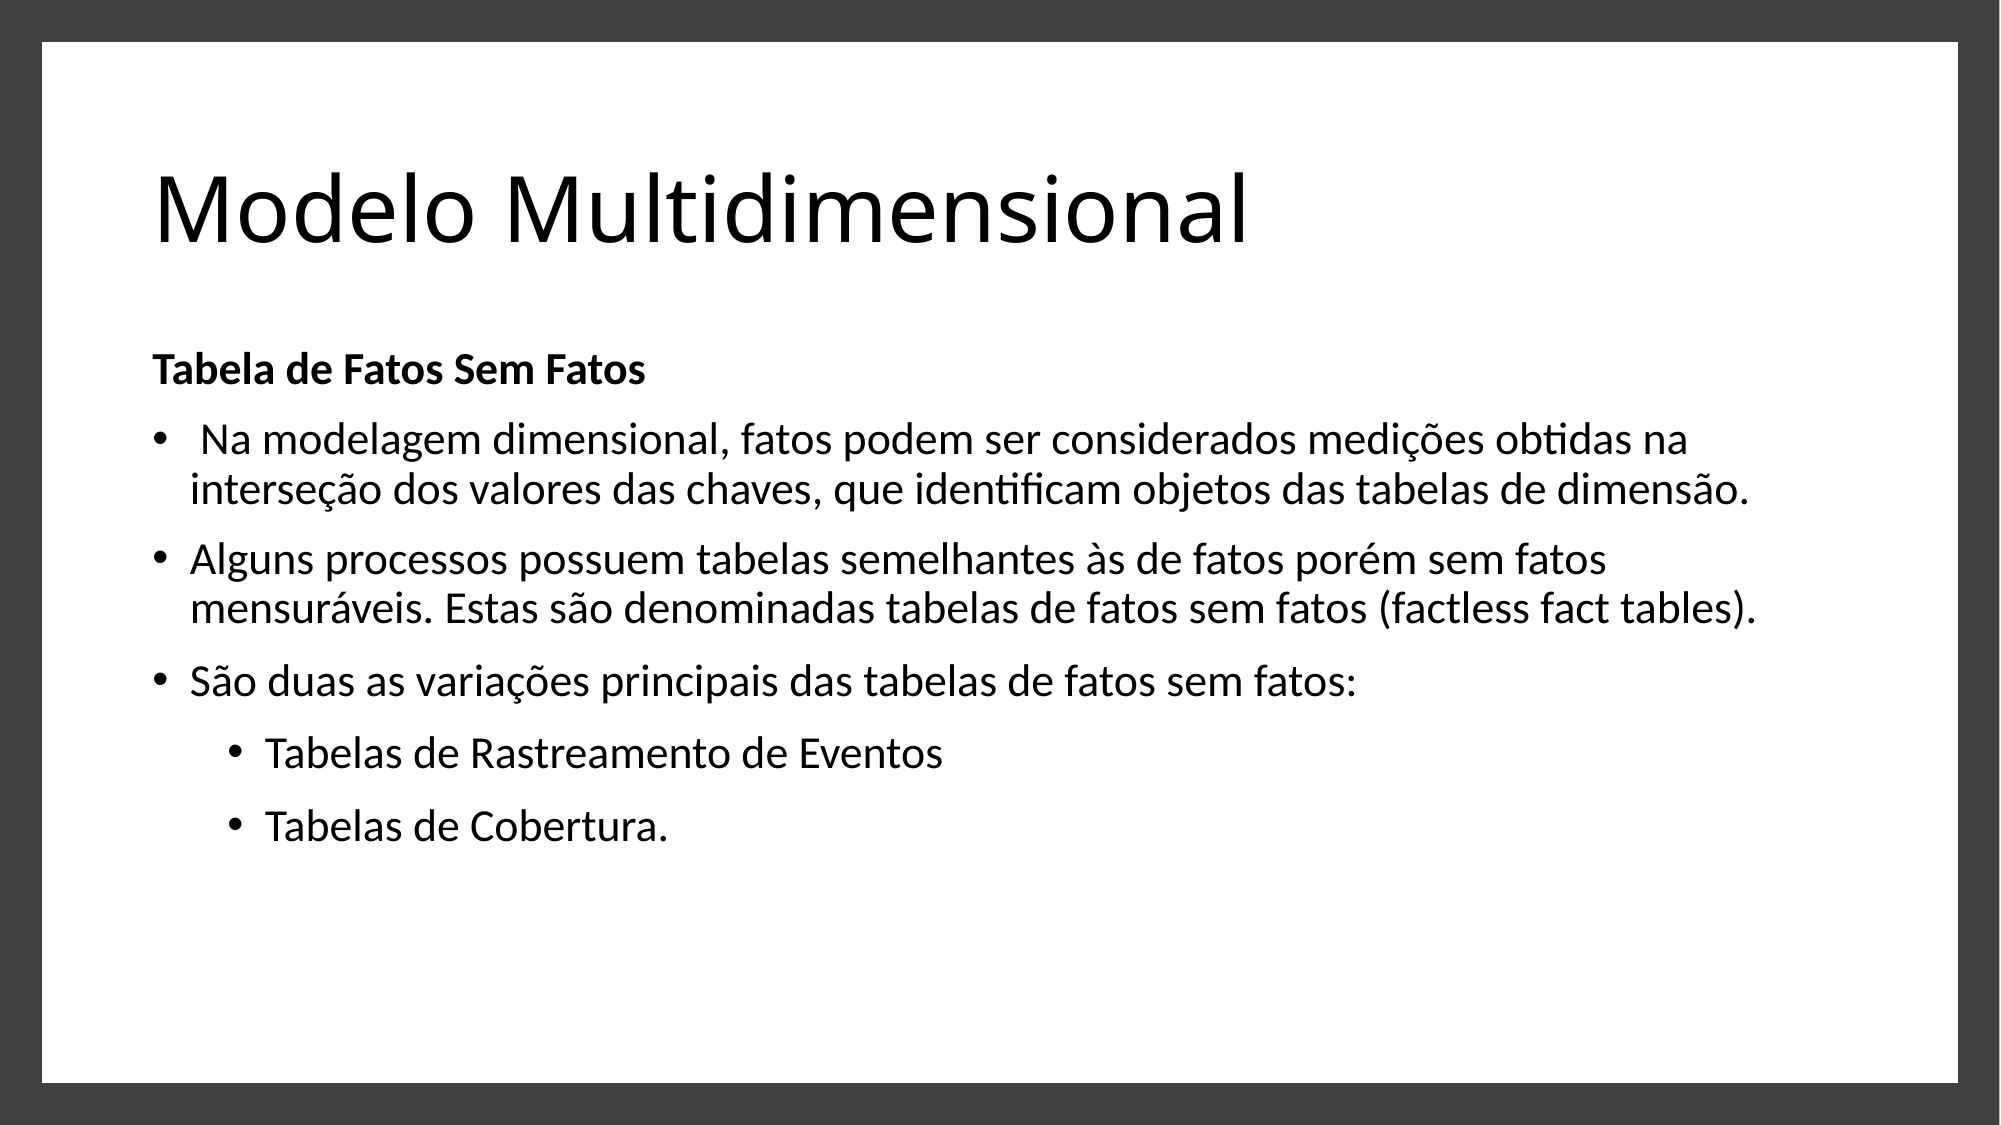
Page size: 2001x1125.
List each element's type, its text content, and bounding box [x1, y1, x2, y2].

list Tabela de Fatos Sem Fatos Na modelagem dimensional, fatos podem ser considerados medições obtidas na interseção dos valores das chaves, que identificam objetos das tabelas de dimensão. Alguns processos possuem tabelas semelhantes às de fatos porém sem fatos mensuráveis. Estas são denominadas tabelas de fatos sem fatos (factless fact tables). São duas as variações principais das tabelas de fatos sem fatos: Tabelas de Rastreamento de Eventos Tabelas de Cobertura. [137, 337, 1863, 973]
title Modelo Multidimensional [137, 103, 1863, 322]
text_box [52, 51, 1948, 1073]
text_box [0, 0, 2000, 1125]
